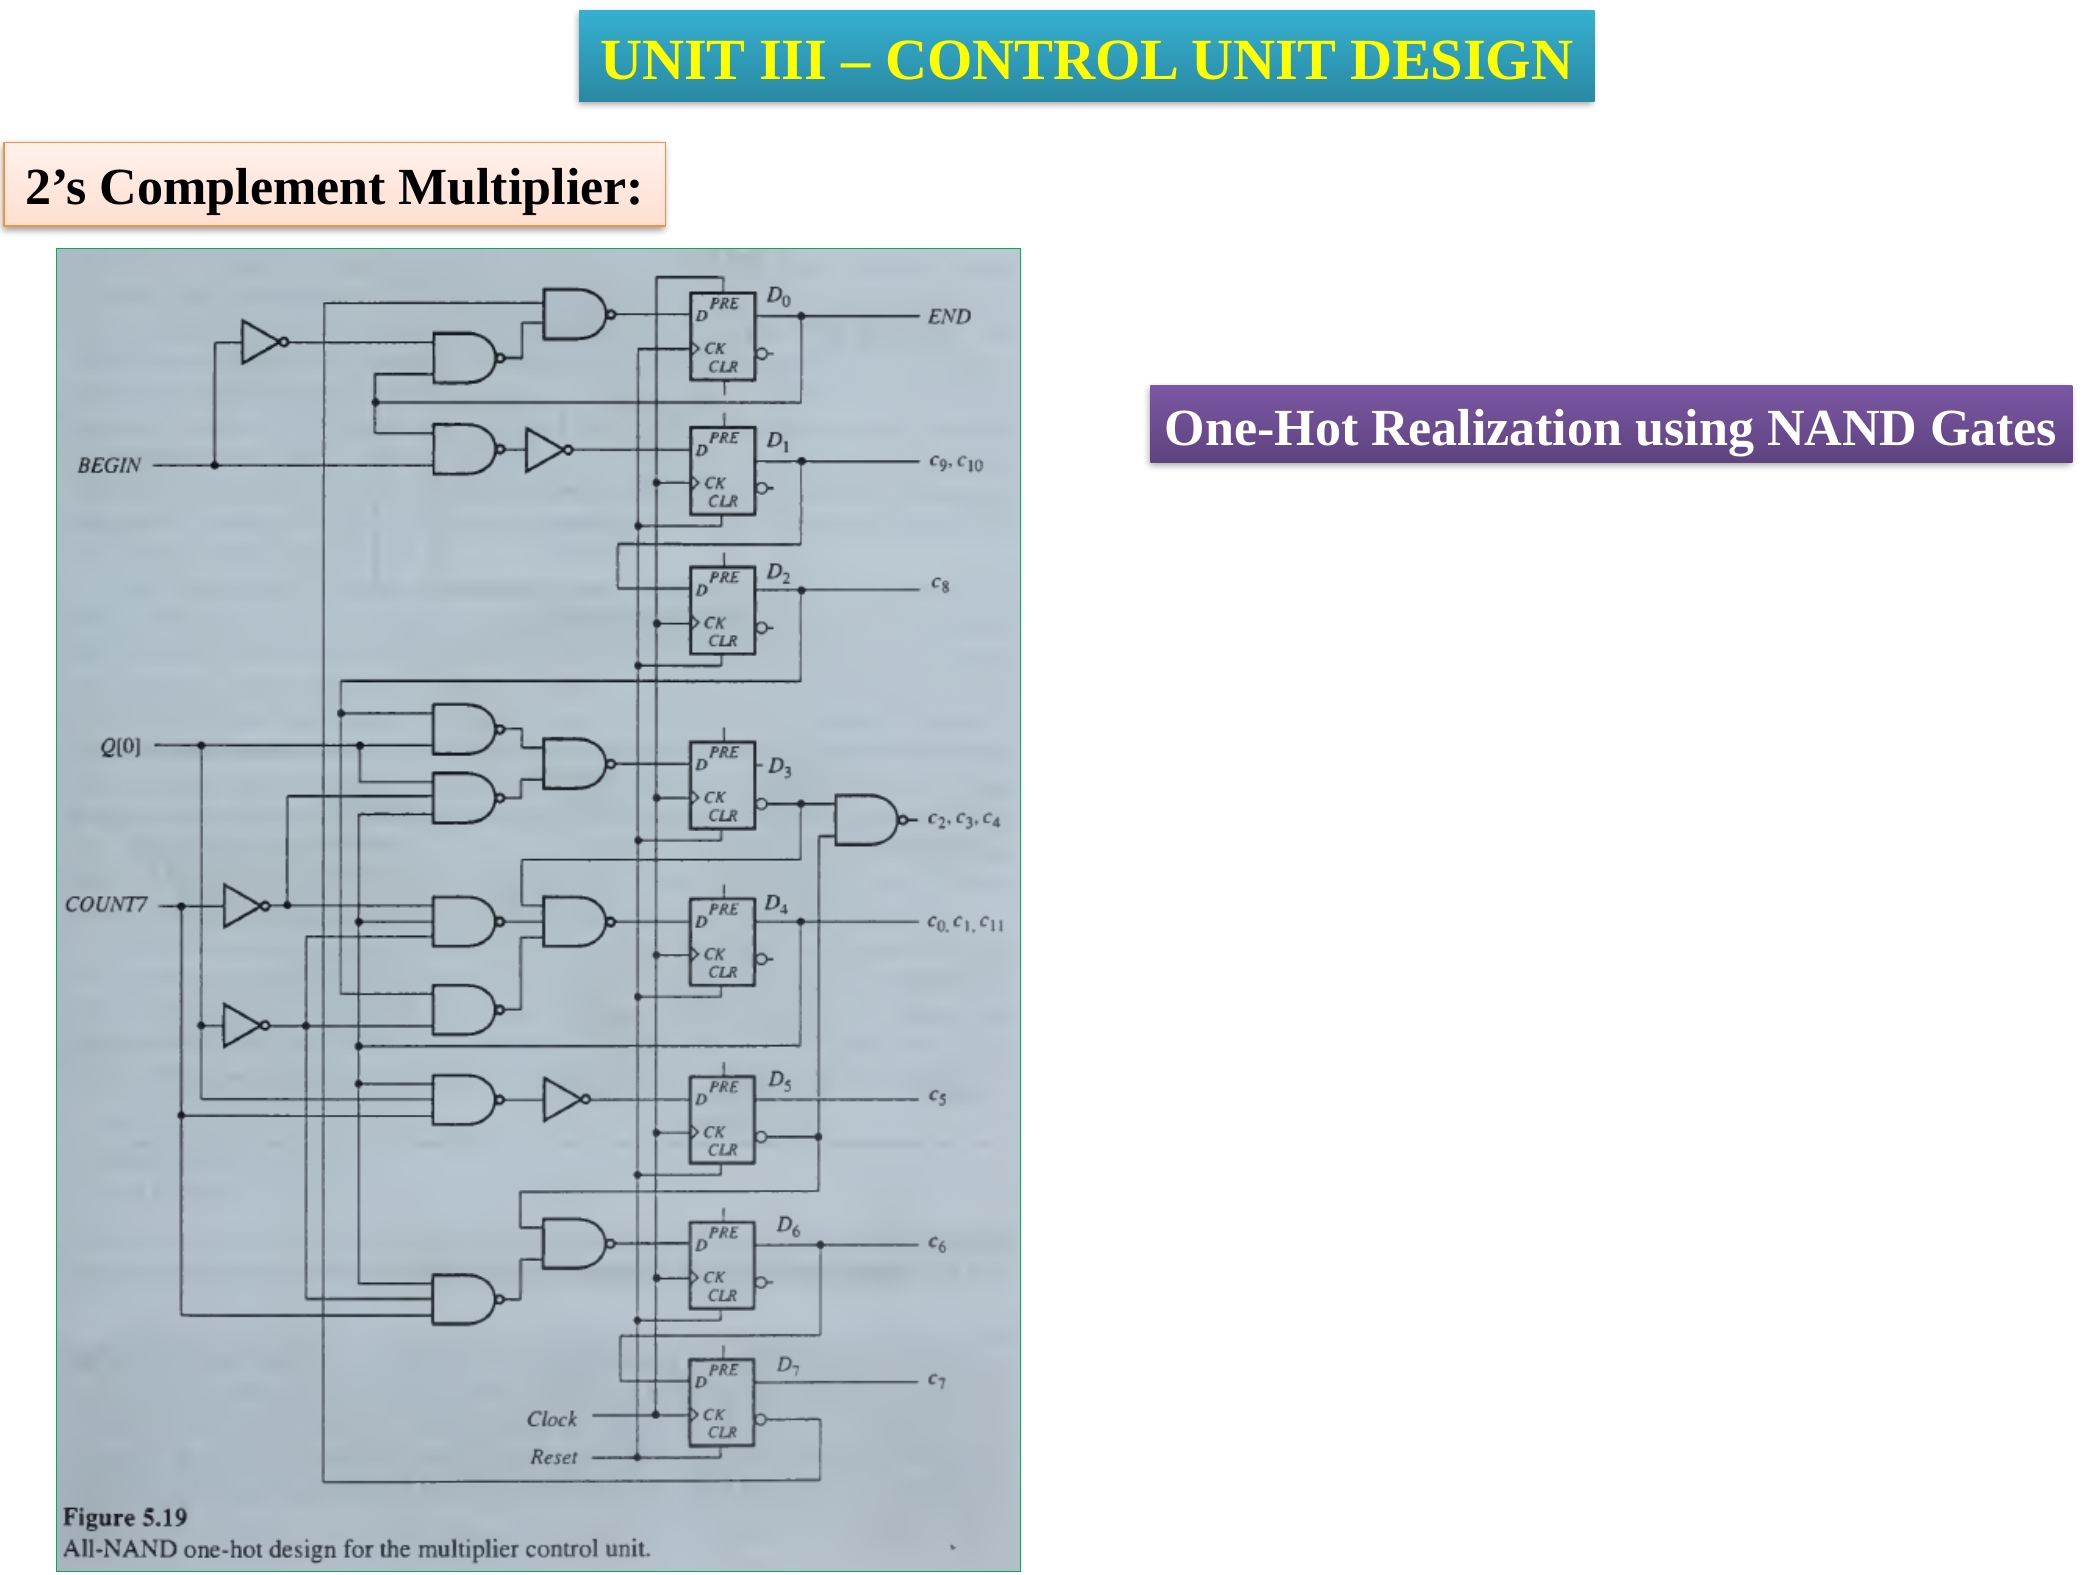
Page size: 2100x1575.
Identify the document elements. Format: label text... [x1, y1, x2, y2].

text_box 2’s Complement Multiplier: [3, 142, 666, 227]
text_box UNIT III – CONTROL UNIT DESIGN [579, 10, 1595, 102]
text_box One-Hot Realization using NAND Gates [1150, 385, 2073, 463]
picture [56, 247, 1022, 1572]
